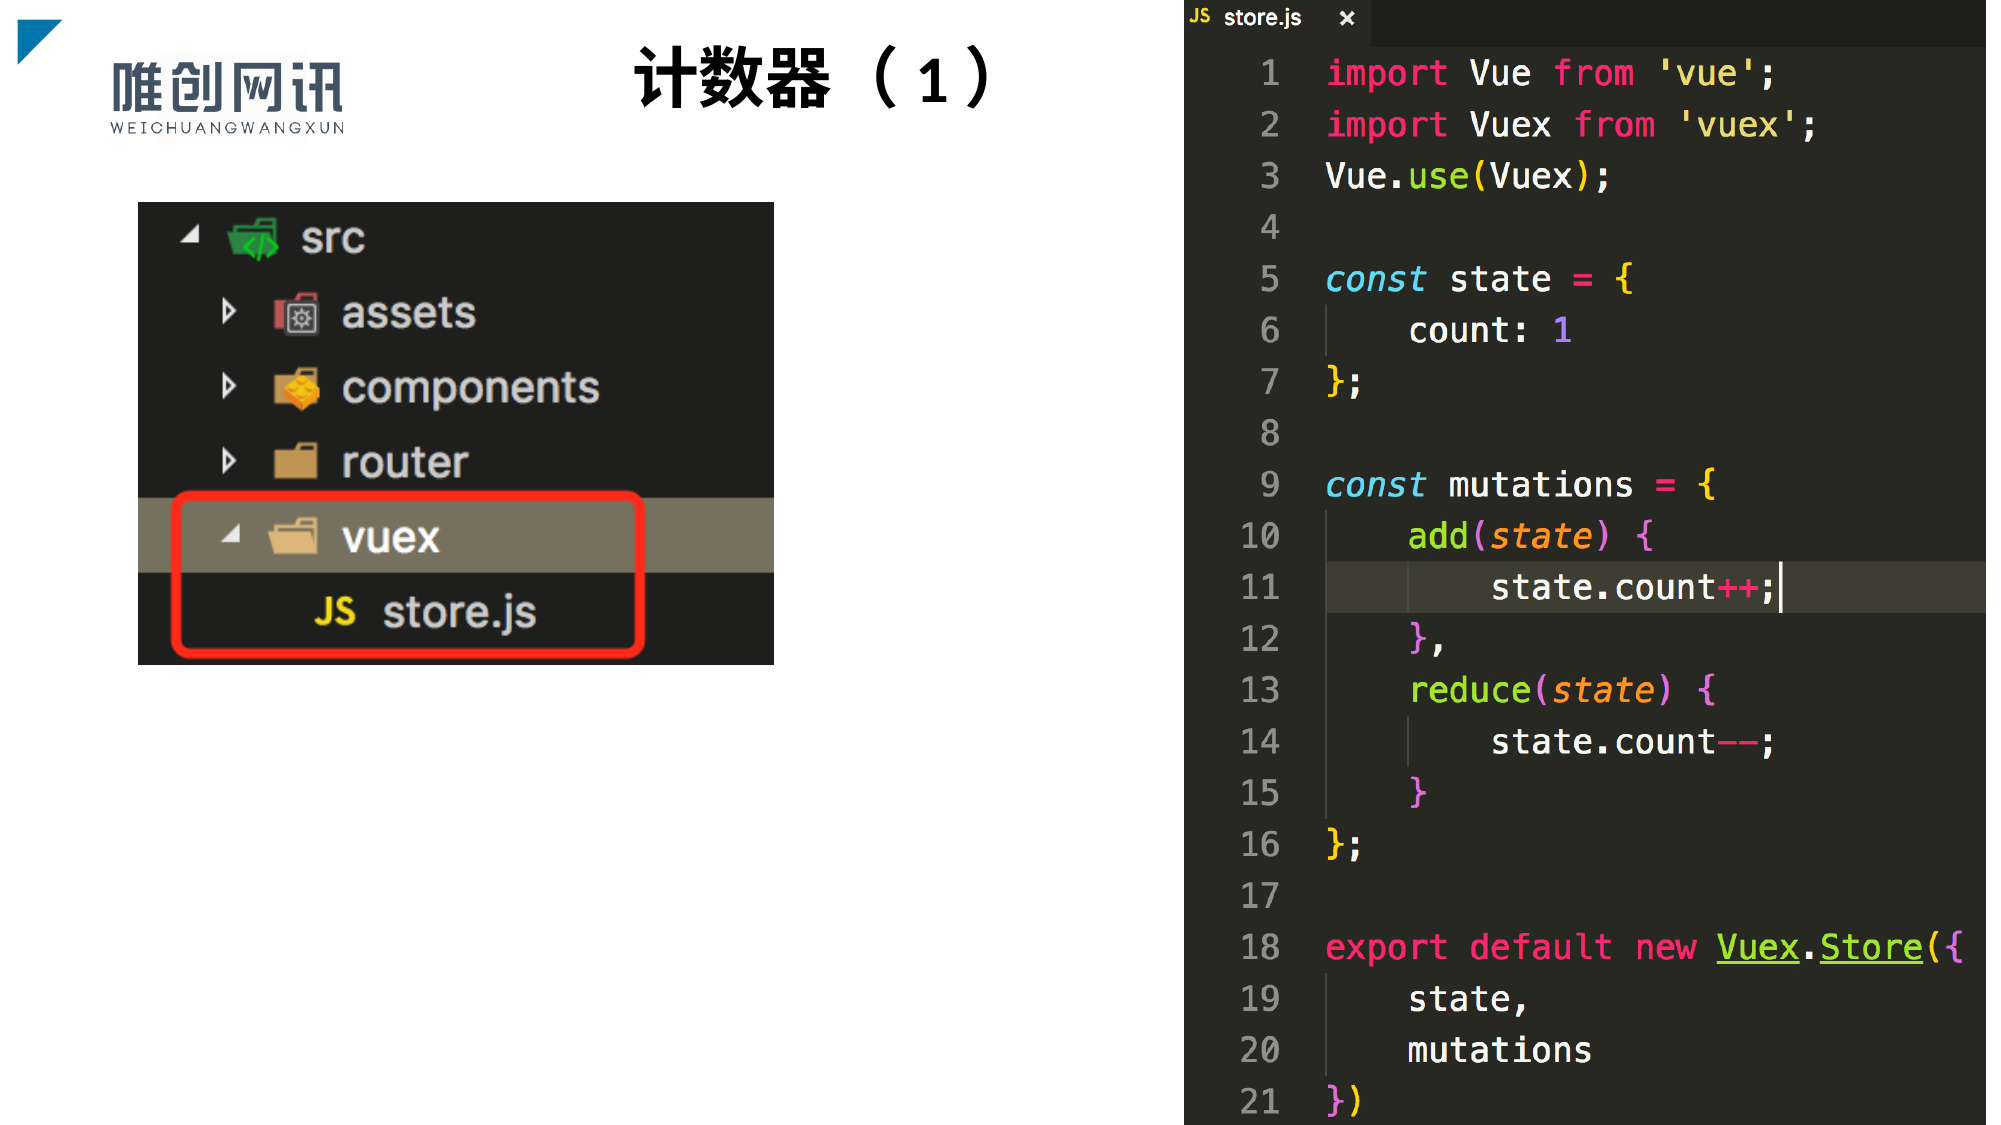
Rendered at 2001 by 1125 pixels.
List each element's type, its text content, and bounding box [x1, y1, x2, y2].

text_box 计数器（1） [309, 28, 1183, 124]
picture [89, 51, 395, 143]
picture [138, 202, 774, 665]
picture [1183, 0, 1986, 1125]
text_box [17, 19, 63, 65]
